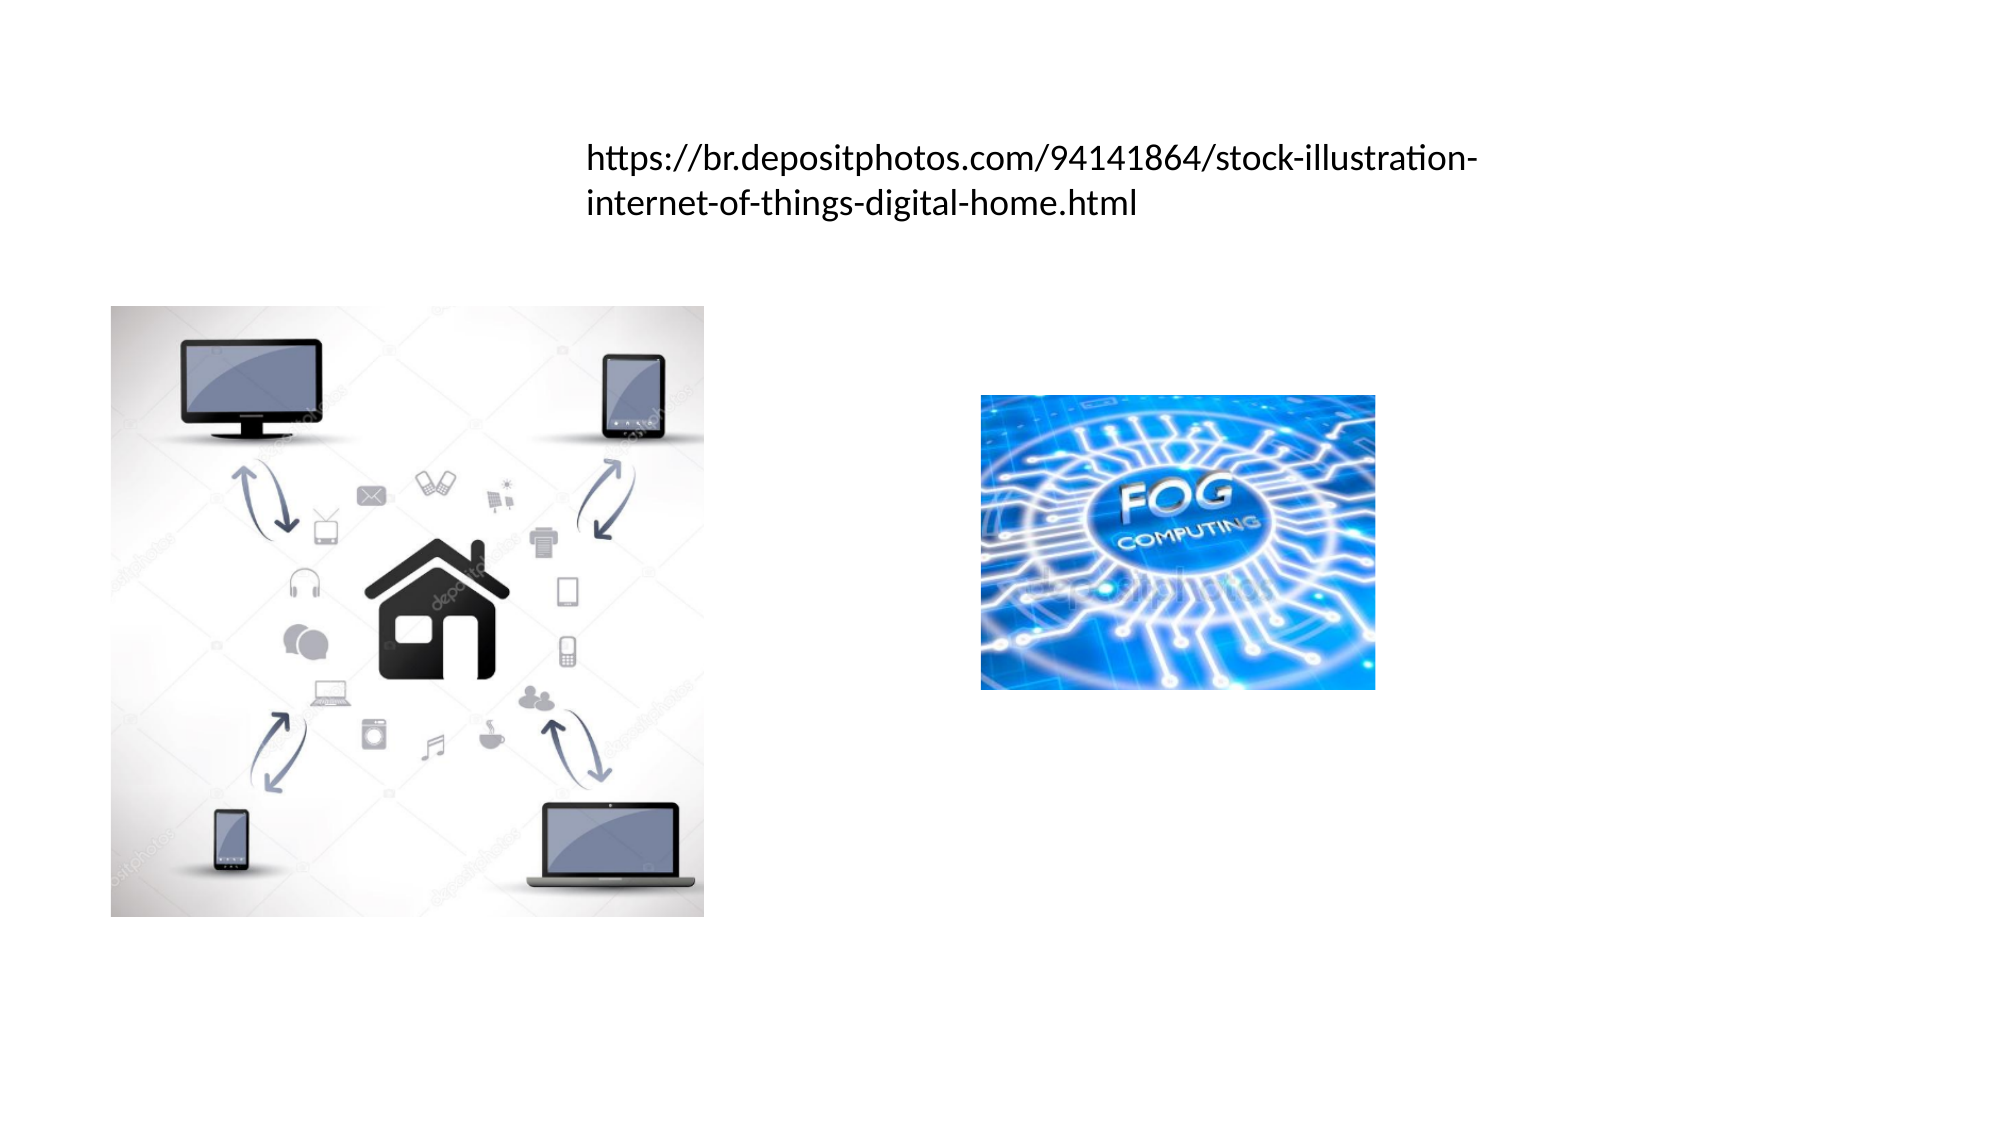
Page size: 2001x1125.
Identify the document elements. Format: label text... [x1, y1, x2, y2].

text_box https://br.depositphotos.com/94141864/stock-illustration-internet-of-things-digital-home.html [571, 125, 1572, 231]
picture [110, 306, 704, 917]
picture [980, 395, 1376, 690]
picture [1363, 661, 1376, 668]
picture [1173, 395, 1187, 400]
